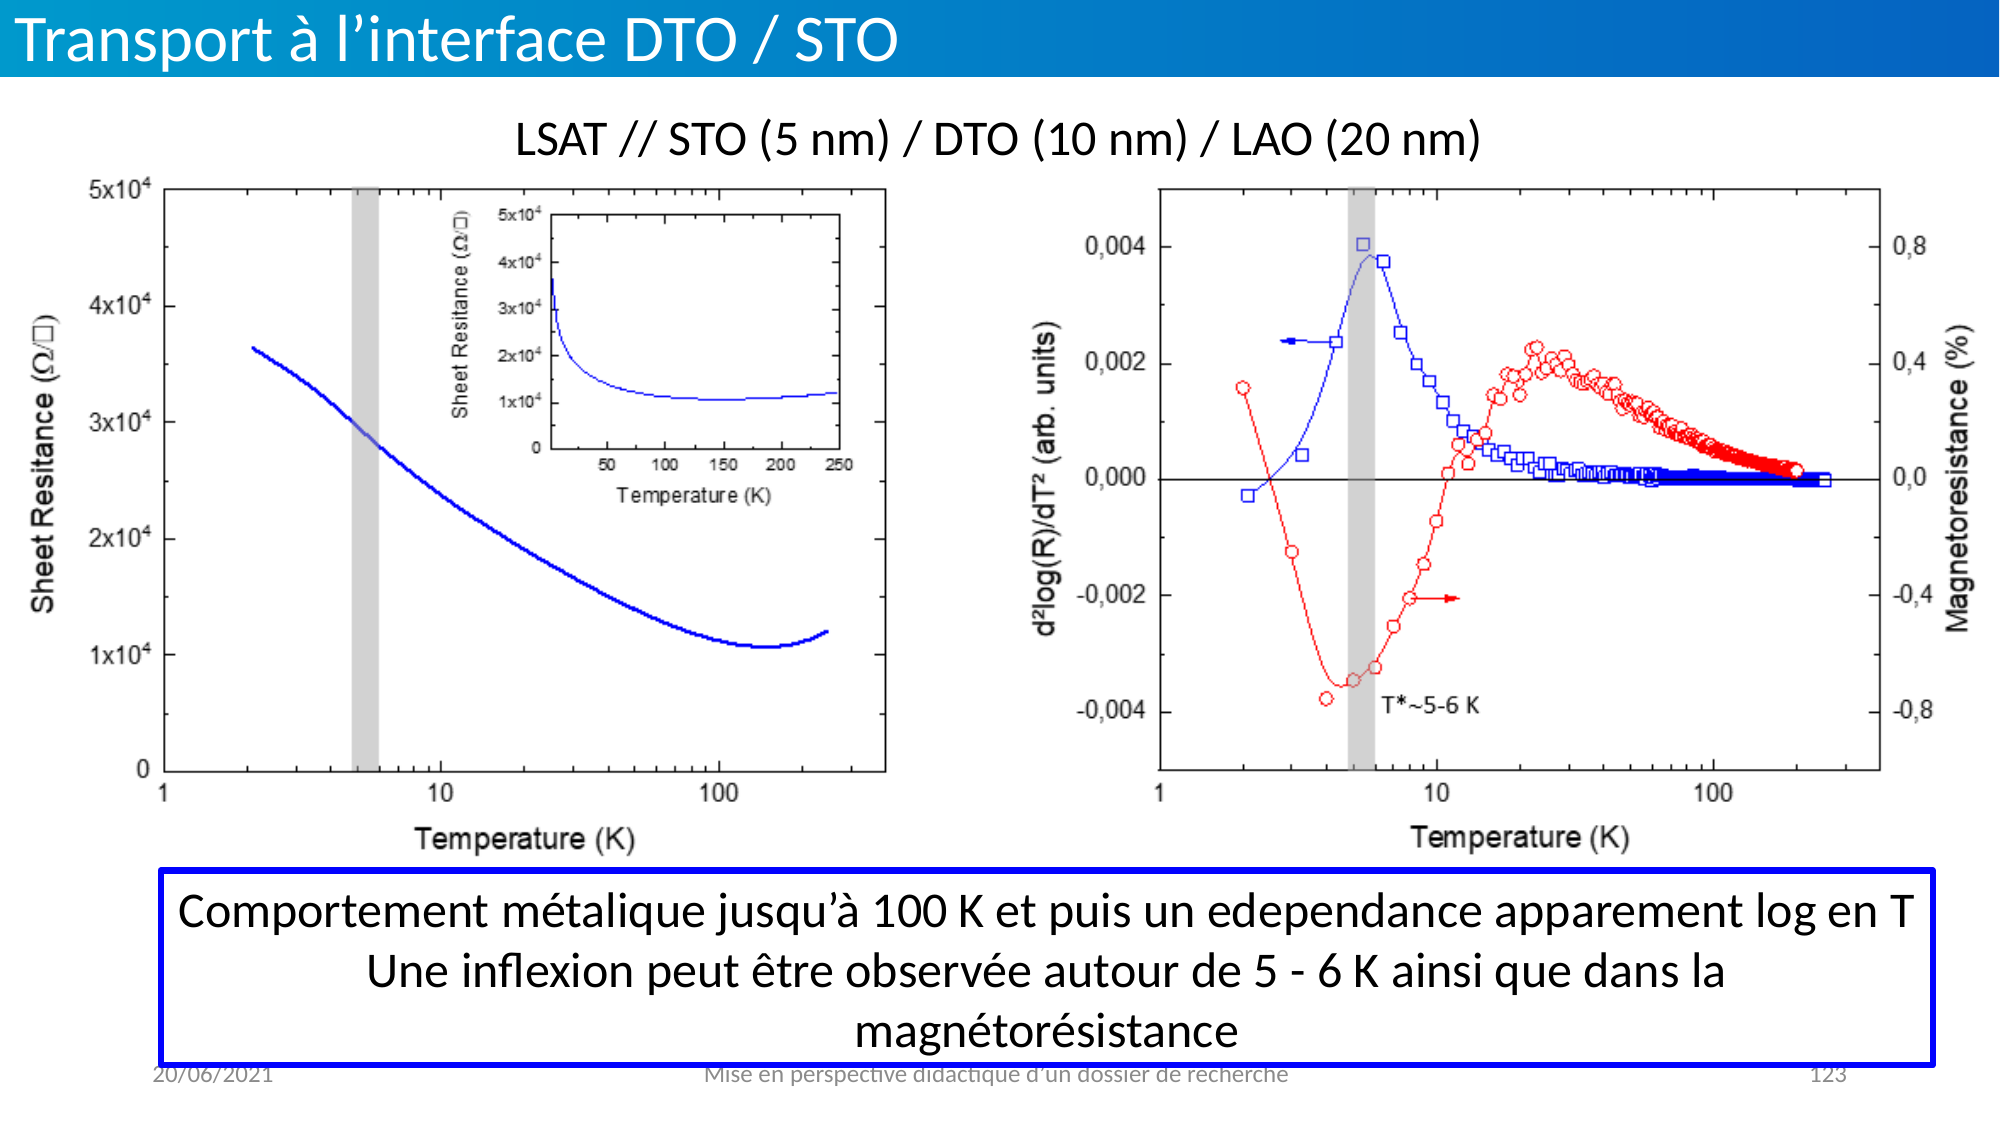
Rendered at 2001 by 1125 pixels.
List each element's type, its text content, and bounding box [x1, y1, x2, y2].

footer Mise en perspective didactique d’un dossier de recherche [662, 1066, 1338, 1103]
text_box [1355, 0, 2000, 77]
picture [4, 162, 2001, 883]
text_box Comportement métalique jusqu’à 100 K et puis un edependance apparement log en T Une inflexion peut être observée autour de 5 - 6 K ainsi que dans la magnétorésistance [160, 883, 1933, 1066]
text_box LSAT // STO (5 nm) / DTO (10 nm) / LAO (20 nm) [500, 98, 1499, 162]
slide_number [137, 1042, 588, 1103]
text_box Transport à l’interface DTO / STO [0, 0, 1355, 83]
slide_number 123 [1412, 1066, 1863, 1103]
